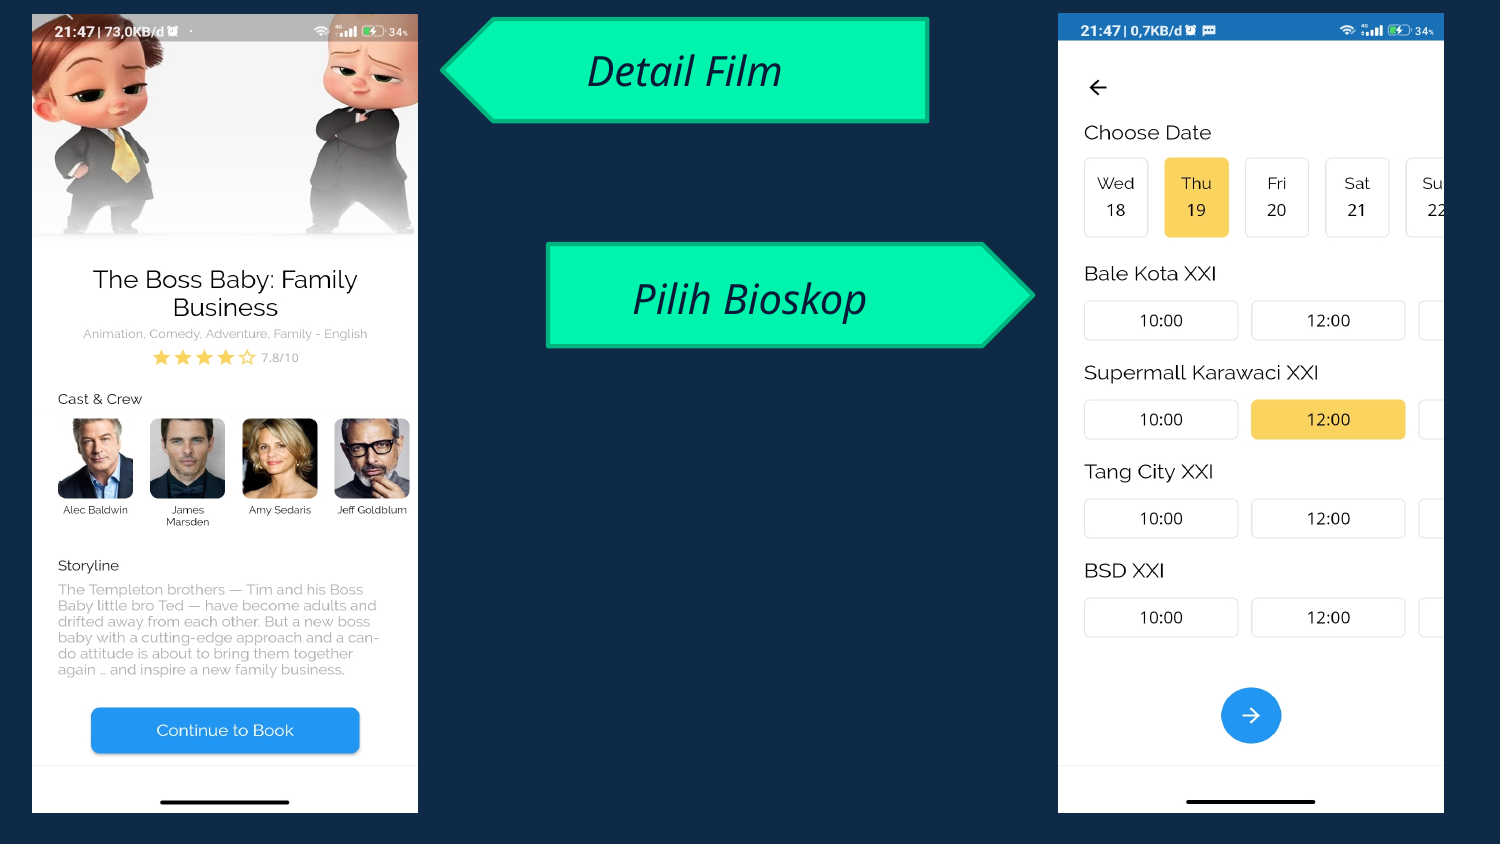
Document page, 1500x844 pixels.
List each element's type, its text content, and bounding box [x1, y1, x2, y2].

text_box [442, 26, 486, 115]
text_box Detail Film [486, 22, 883, 119]
picture [1057, 13, 1444, 814]
text_box [548, 244, 1034, 346]
picture [31, 14, 418, 814]
text_box [490, 19, 928, 122]
text_box Pilih Bioskop [517, 249, 983, 347]
